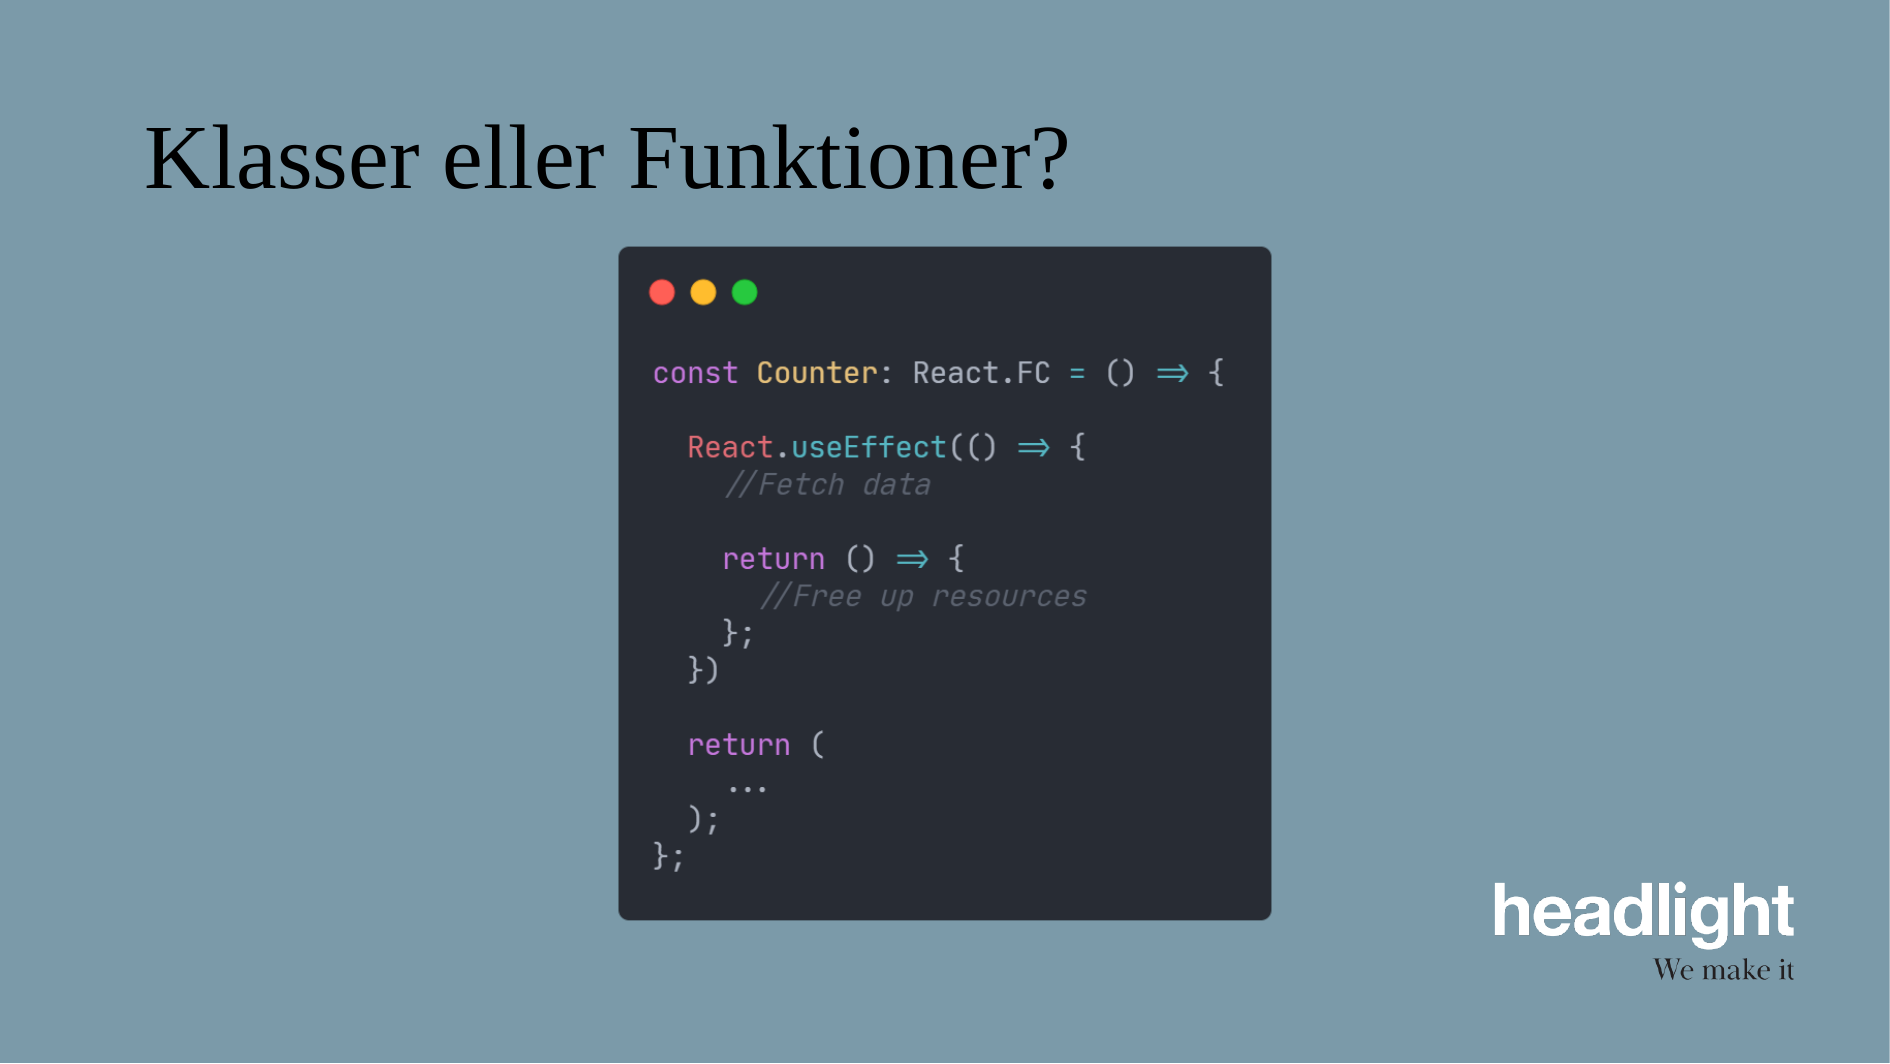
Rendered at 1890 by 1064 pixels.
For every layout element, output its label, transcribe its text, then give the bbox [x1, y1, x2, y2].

picture [504, 131, 1386, 1036]
title Klasser eller Funktioner? [129, 56, 1760, 263]
